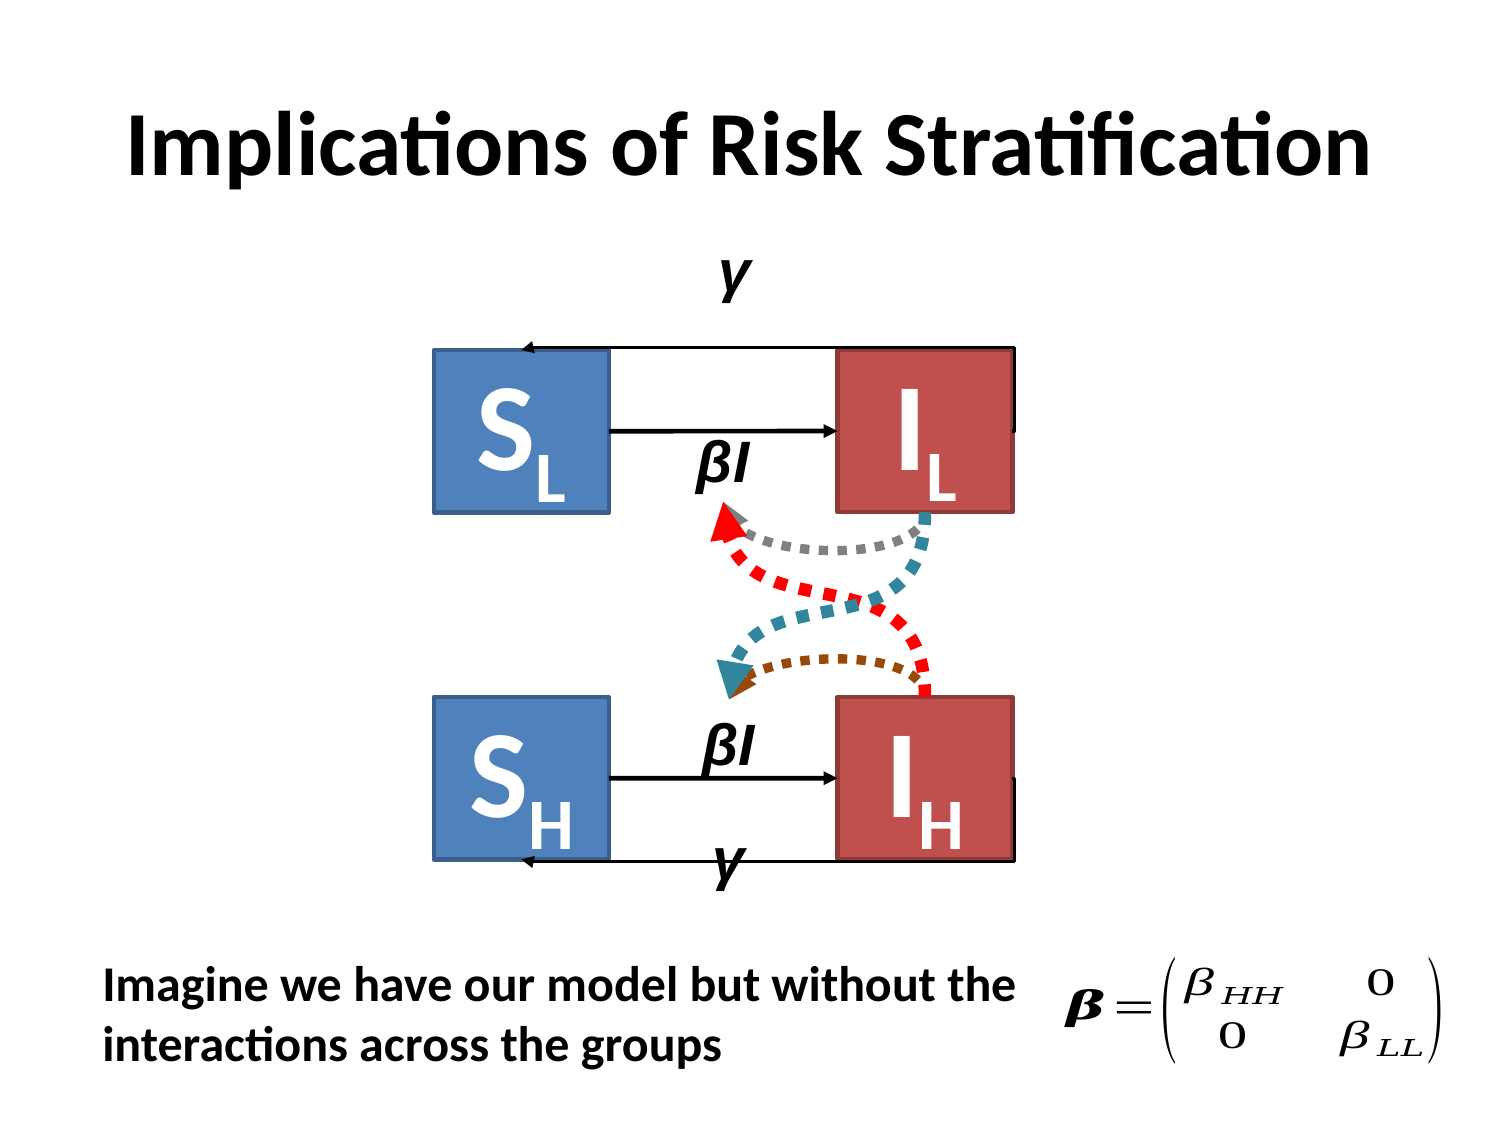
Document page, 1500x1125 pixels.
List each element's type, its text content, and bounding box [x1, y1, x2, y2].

text_box γ [697, 869, 761, 899]
text_box Imagine we have our model but without the interactions across the groups [87, 943, 1088, 1079]
text_box SL [432, 348, 611, 515]
text_box IH [835, 695, 1015, 777]
text_box IL [835, 437, 1015, 514]
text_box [733, 507, 921, 705]
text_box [521, 777, 1013, 860]
text_box βI [687, 699, 771, 775]
text_box βI [682, 441, 765, 502]
text_box γ [704, 225, 767, 311]
text_box SH [432, 695, 611, 862]
title Implications of Risk Stratification [75, 45, 1425, 233]
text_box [521, 349, 1013, 432]
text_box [819, 406, 829, 497]
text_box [825, 712, 829, 797]
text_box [726, 498, 922, 702]
